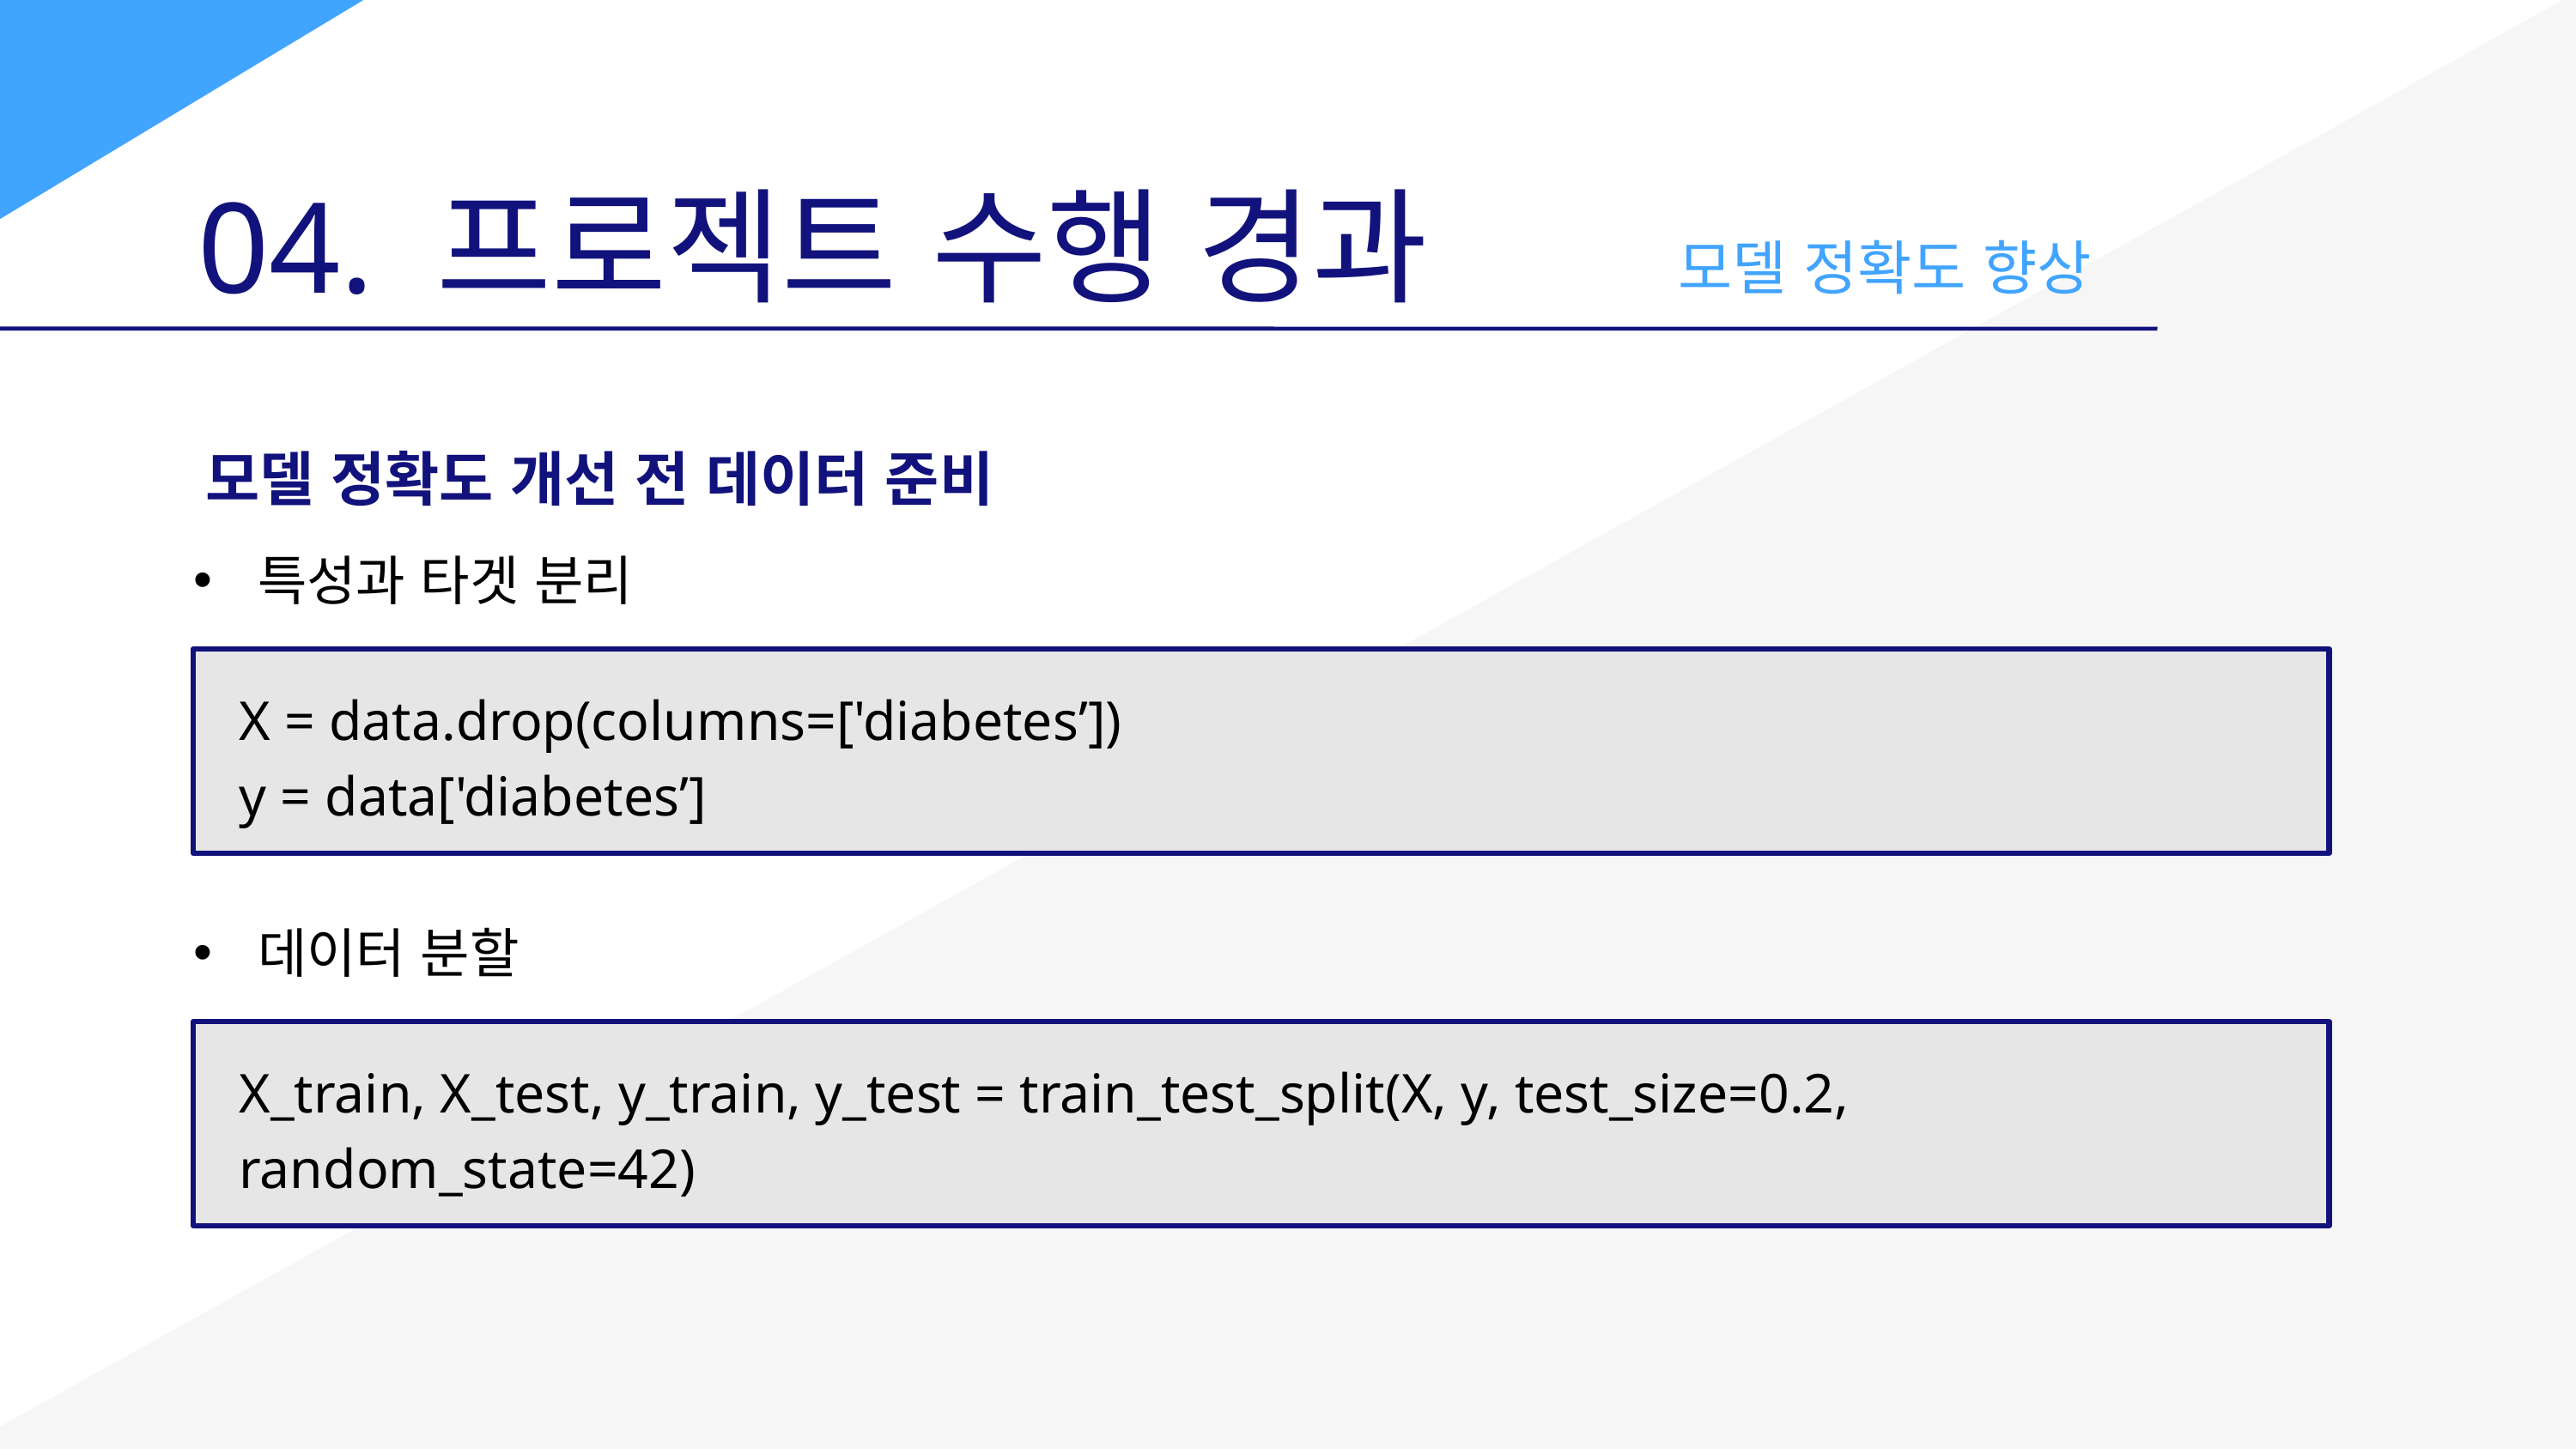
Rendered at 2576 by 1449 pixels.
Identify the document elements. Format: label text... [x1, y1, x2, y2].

text_box [191, 1020, 738, 1228]
text_box 특성과 타겟 분리 [193, 547, 738, 612]
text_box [744, 33, 2576, 1449]
text_box X = data.drop(columns=['diabetes’]) y = data['diabetes’] [239, 676, 738, 827]
text_box 04. 프로젝트 수행 경과 [197, 146, 738, 318]
text_box 데이터 분할 [193, 919, 738, 985]
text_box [0, 0, 324, 173]
text_box 모델 정확도 개선 전 데이터 준비 [192, 435, 738, 519]
text_box [191, 647, 738, 855]
text_box X_train, X_test, y_train, y_test = train_test_split(X, y, test_size=0.2, random_state=42) [239, 1048, 738, 1199]
